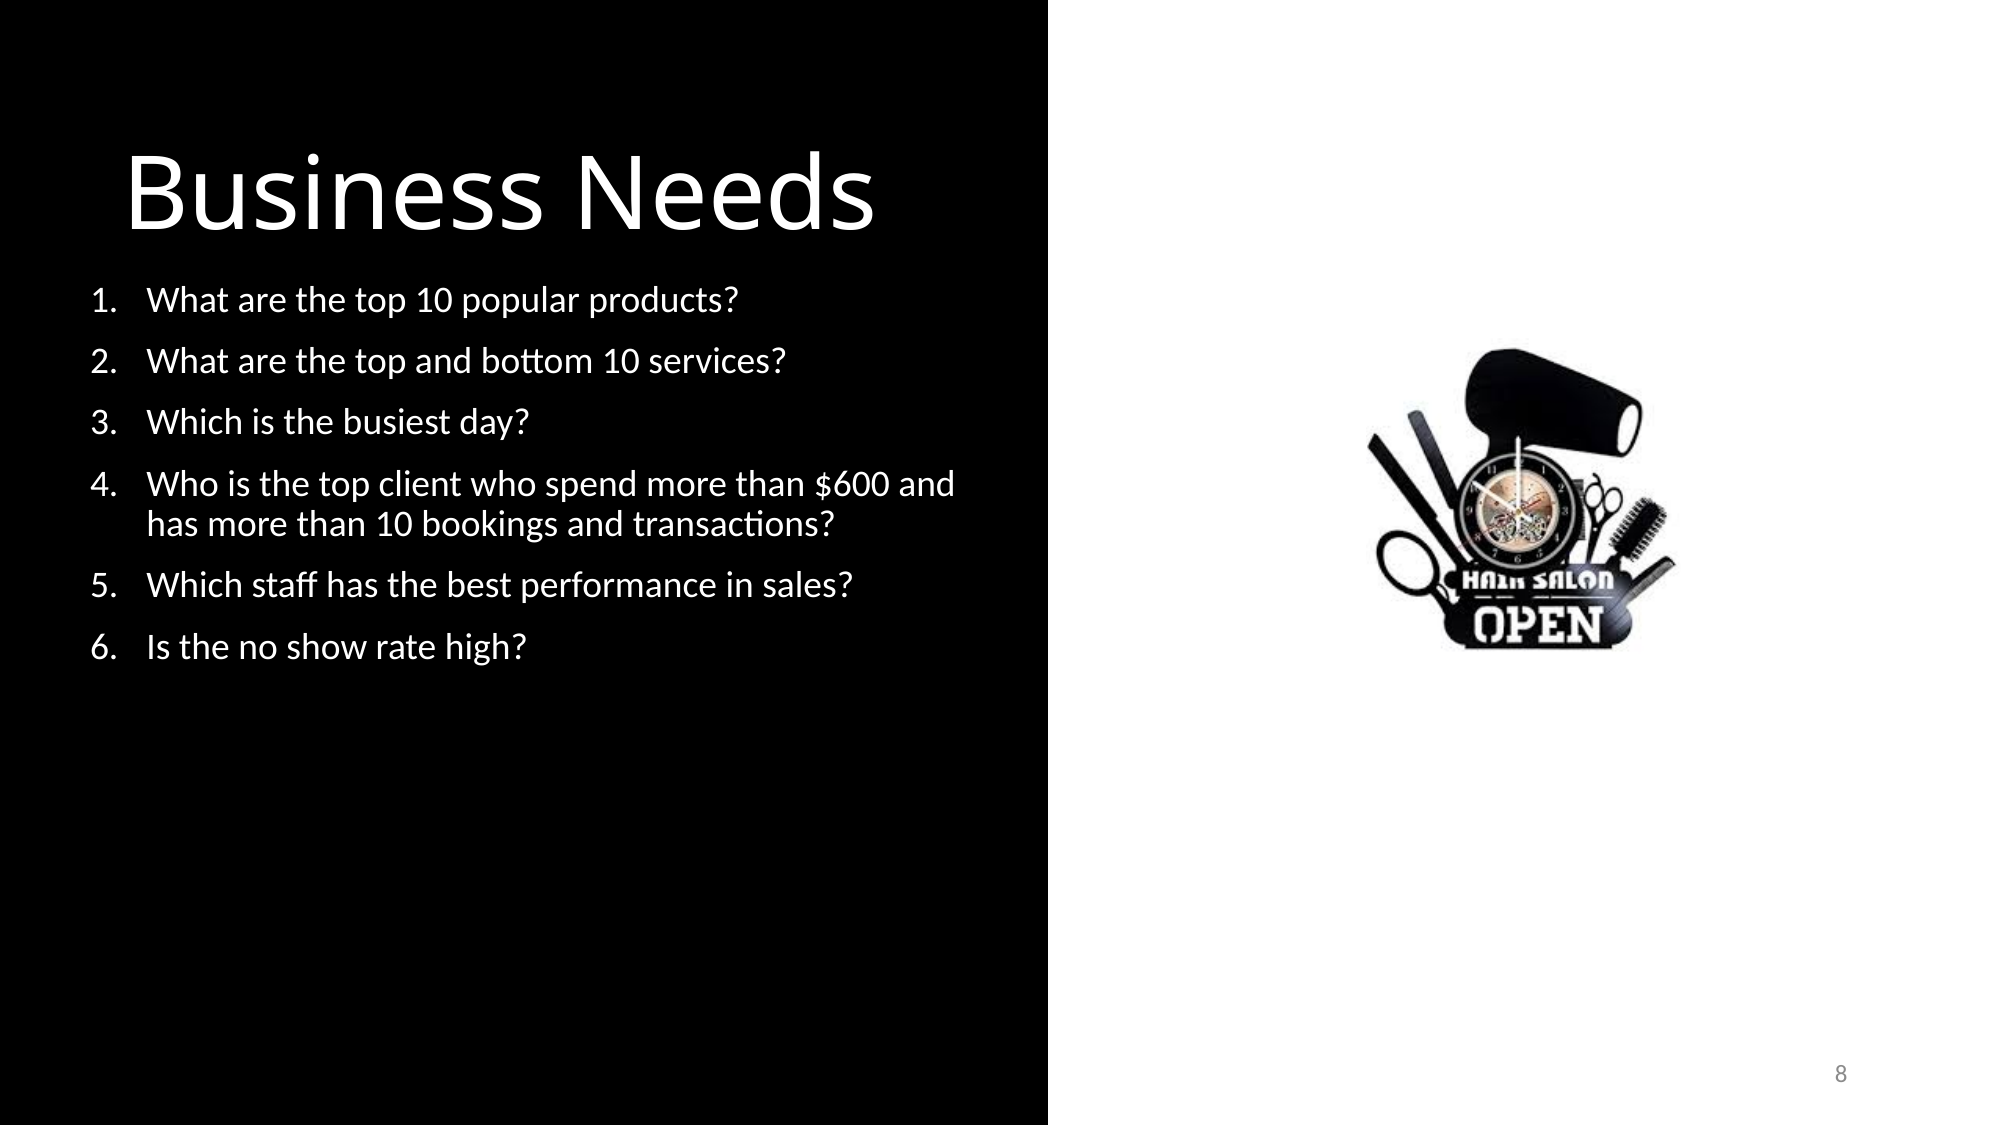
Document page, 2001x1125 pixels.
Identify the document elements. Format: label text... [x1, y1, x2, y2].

text_box [0, 0, 1049, 1125]
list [1366, 301, 1681, 694]
title Business Needs [107, 107, 896, 260]
slide_number 8 [1412, 1042, 1863, 1103]
text_box What are the top 10 popular products? What are the top and bottom 10 services? Which is the busiest day? Who is the top client who spend more than $600 and has more than 10 bookings and transactions? Which staff has the best performance in sales? Is the no show rate high? [75, 272, 973, 1047]
